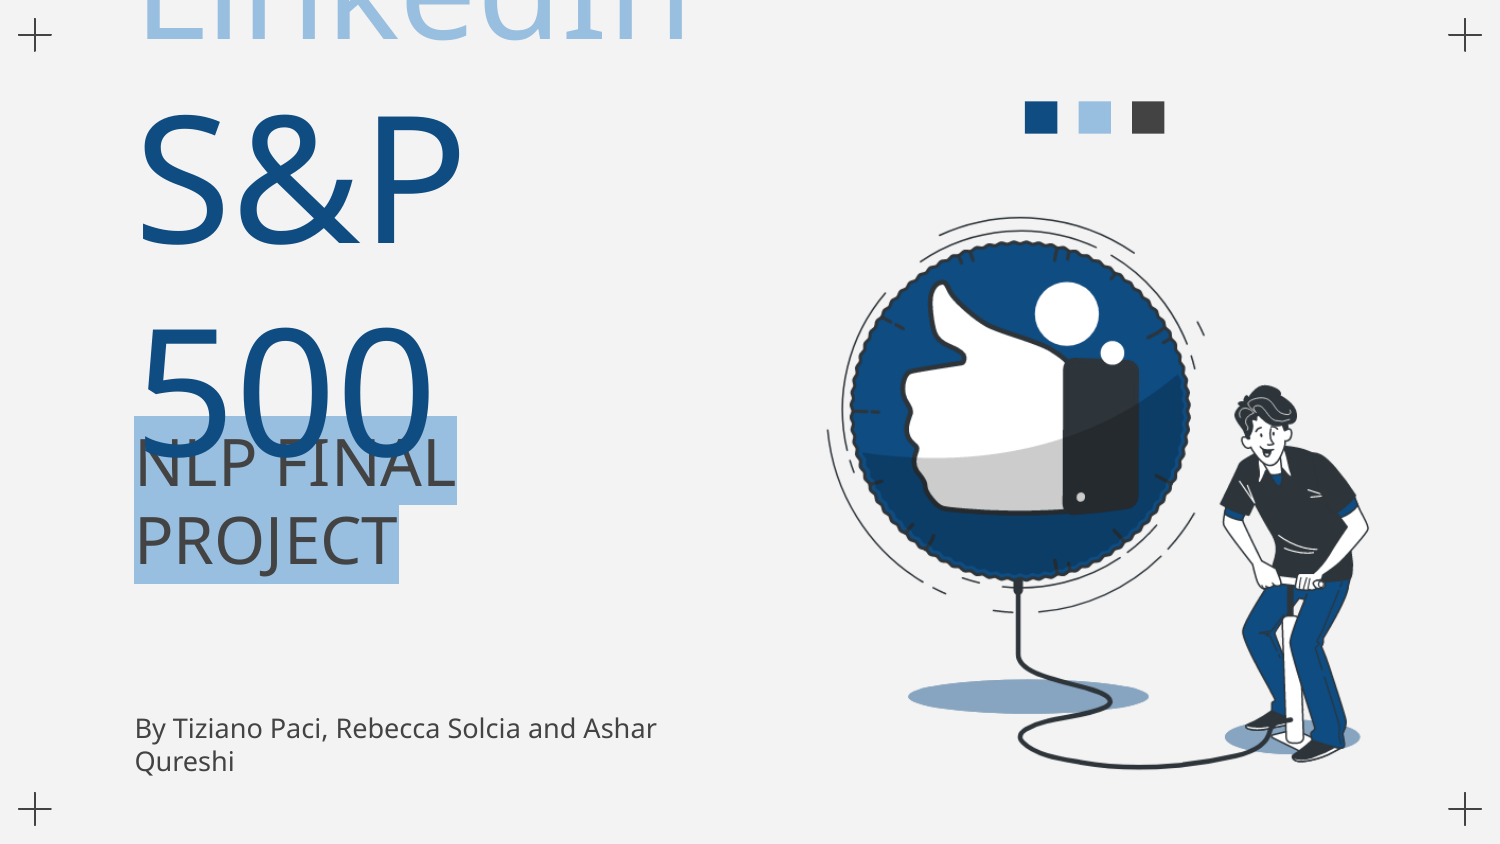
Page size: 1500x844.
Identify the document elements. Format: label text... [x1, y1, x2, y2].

title LinkedIn S&P 500 [119, 10, 765, 507]
title NLP FINAL PROJECT [119, 507, 711, 593]
text_box [1024, 101, 1058, 134]
subtitle By Tiziano Paci, Rebecca Solcia and Ashar Qureshi [119, 670, 711, 792]
text_box [1078, 101, 1111, 134]
text_box [1132, 101, 1165, 134]
picture [716, 145, 1383, 805]
